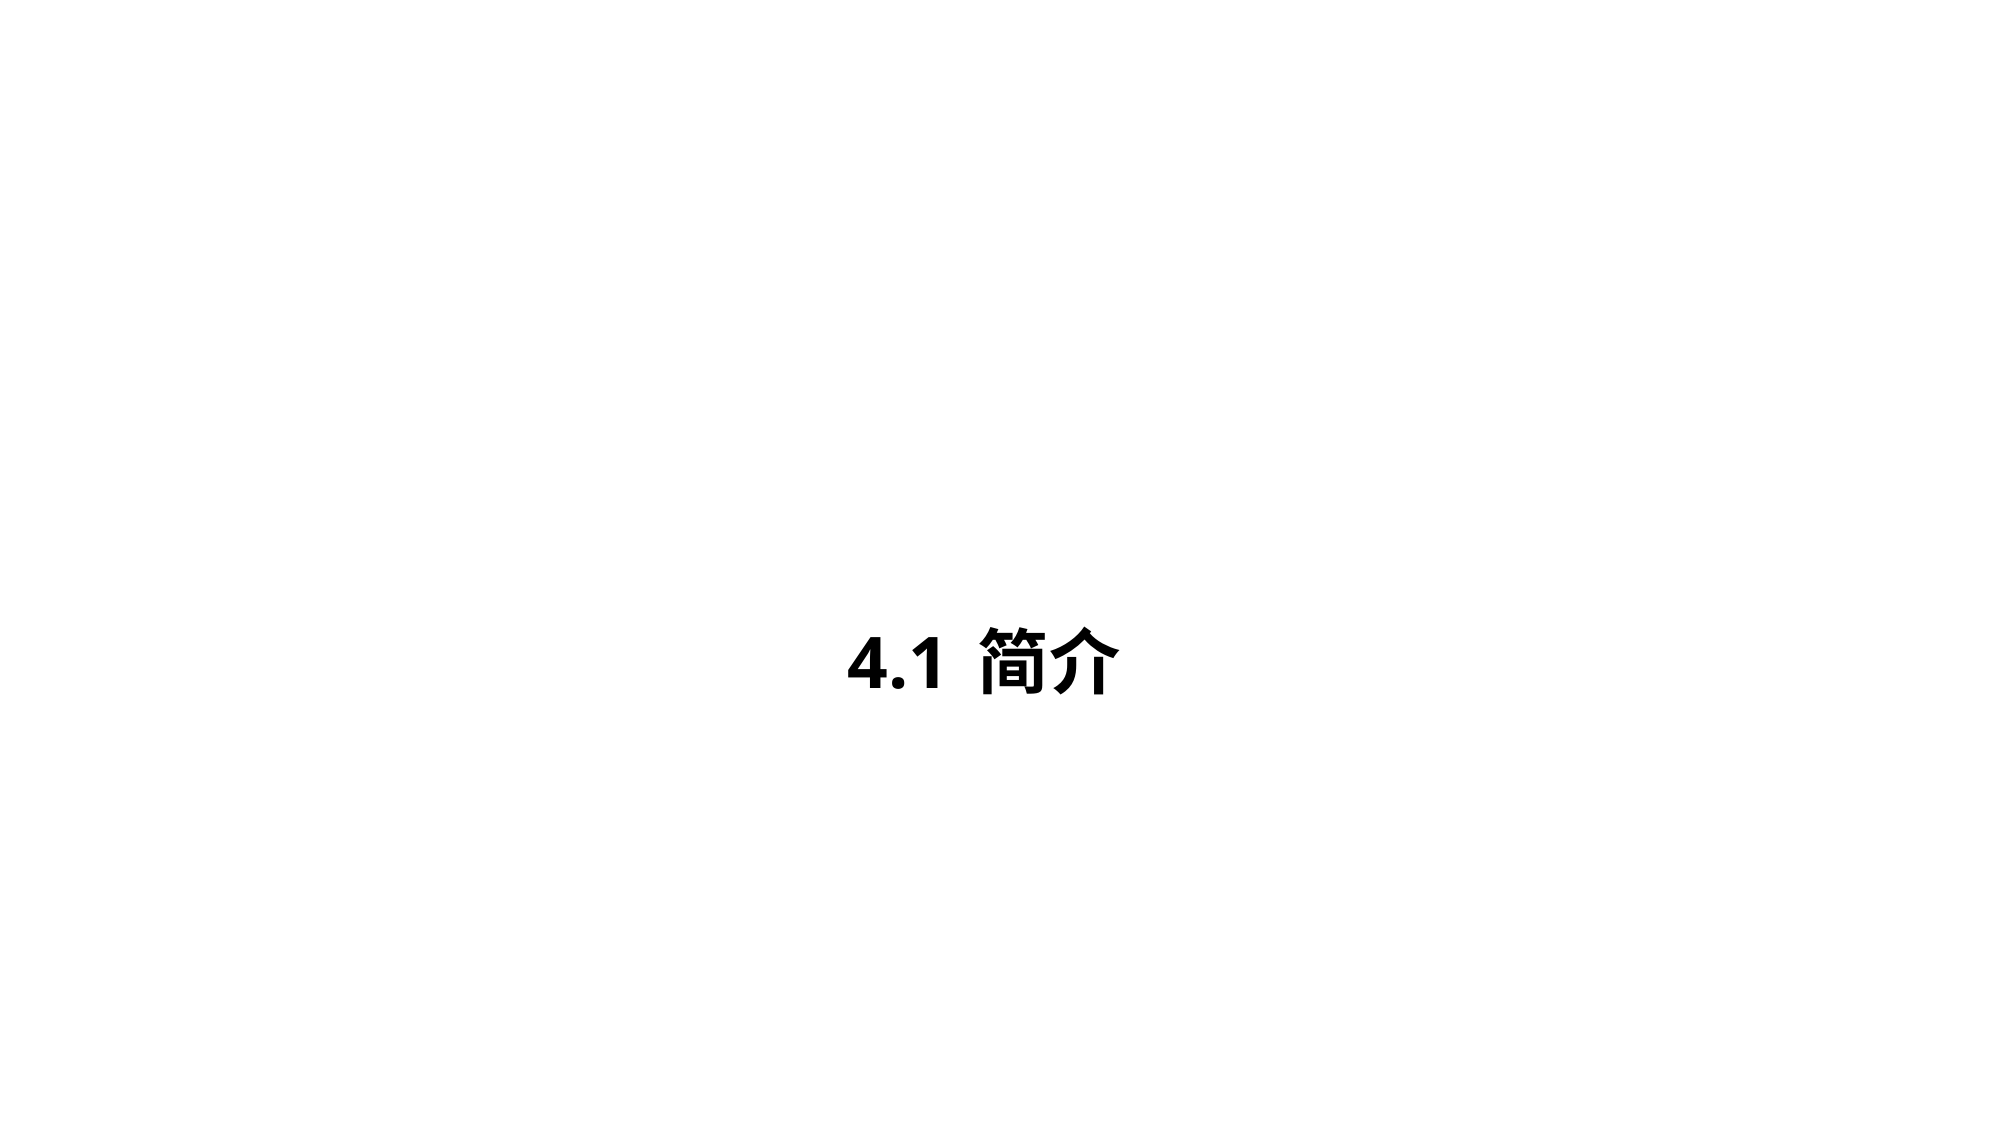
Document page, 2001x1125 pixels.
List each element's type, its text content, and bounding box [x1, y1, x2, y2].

title 4.1 简介 [234, 227, 1735, 797]
